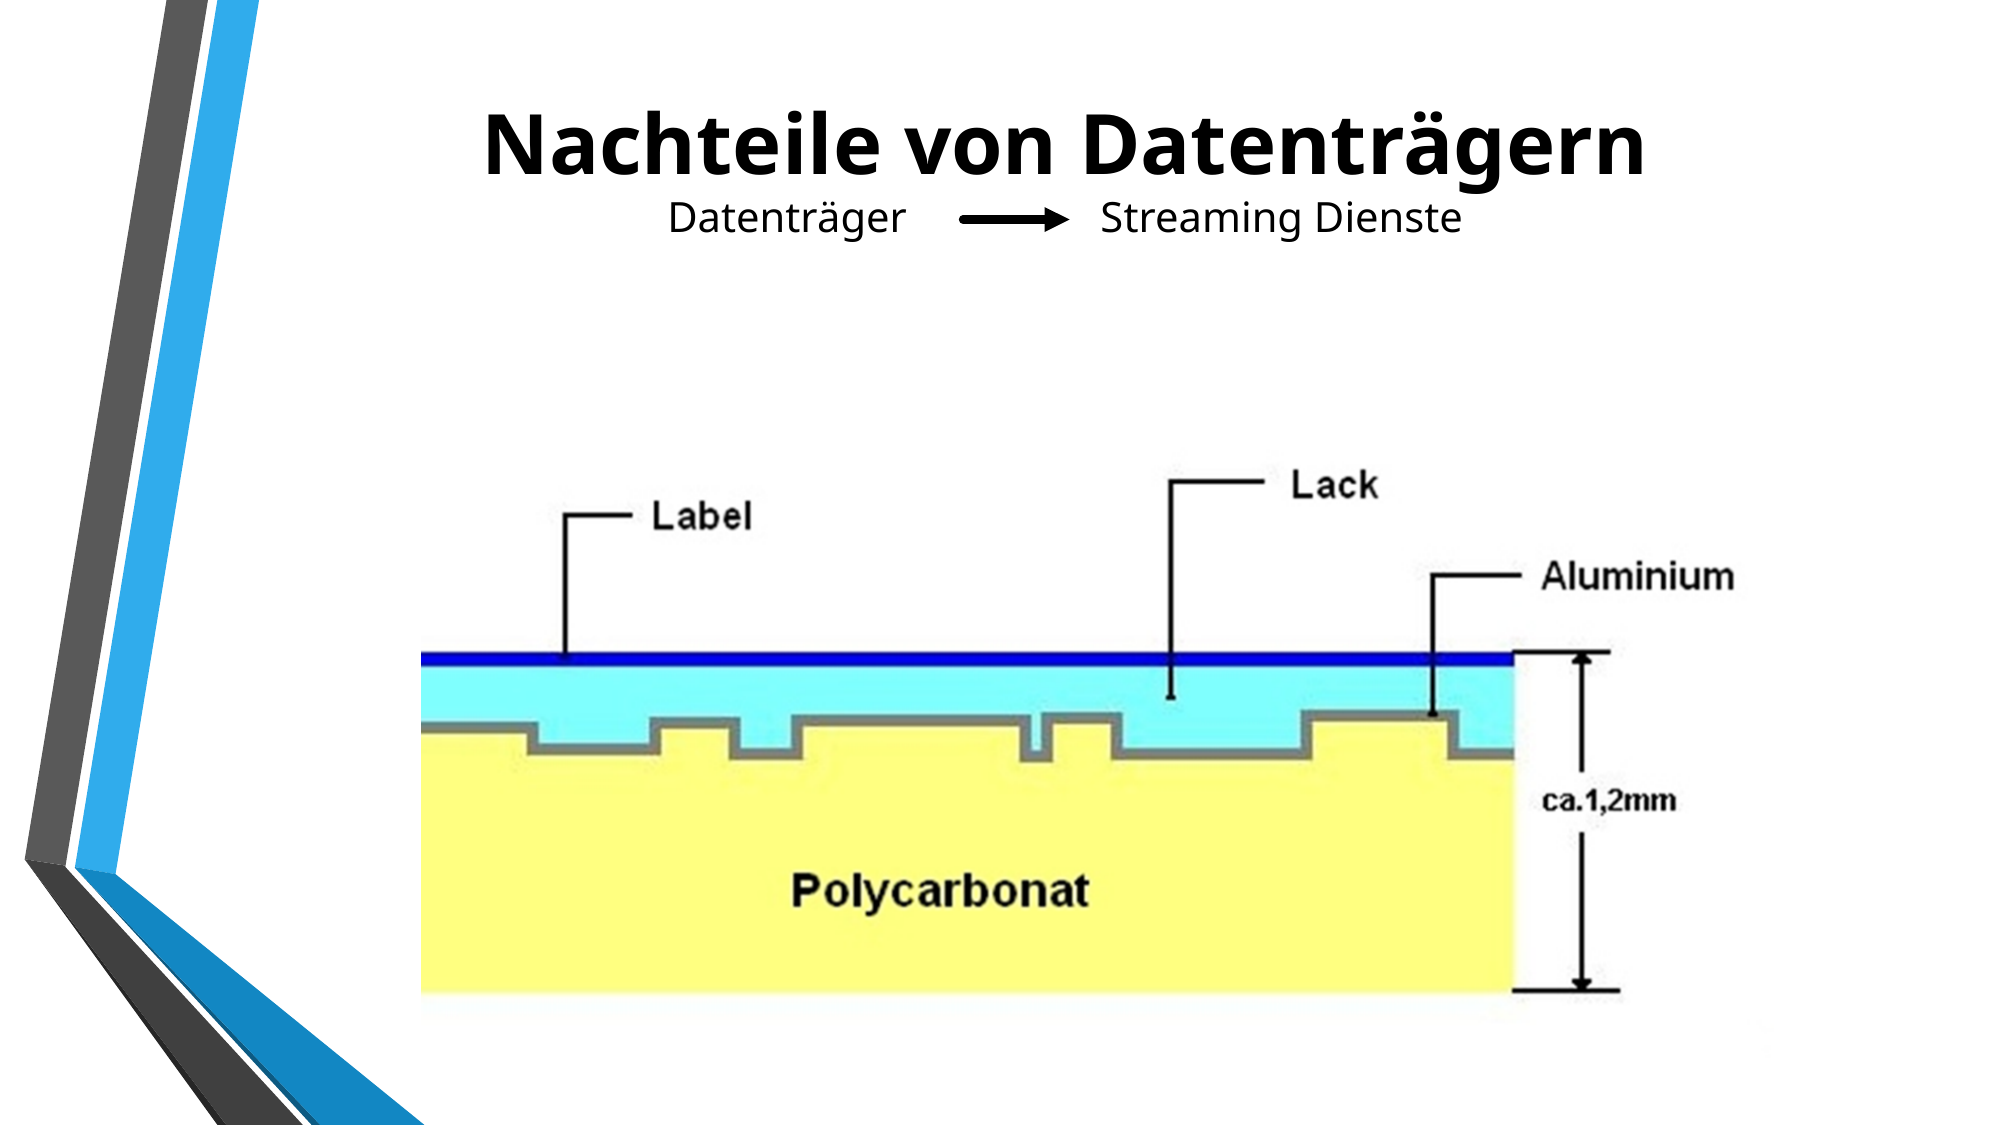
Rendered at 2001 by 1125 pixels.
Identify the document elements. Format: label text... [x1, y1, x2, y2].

picture [420, 371, 1774, 1059]
title Nachteile von Datenträgern Datenträger Streaming Dienste [243, 22, 1887, 310]
